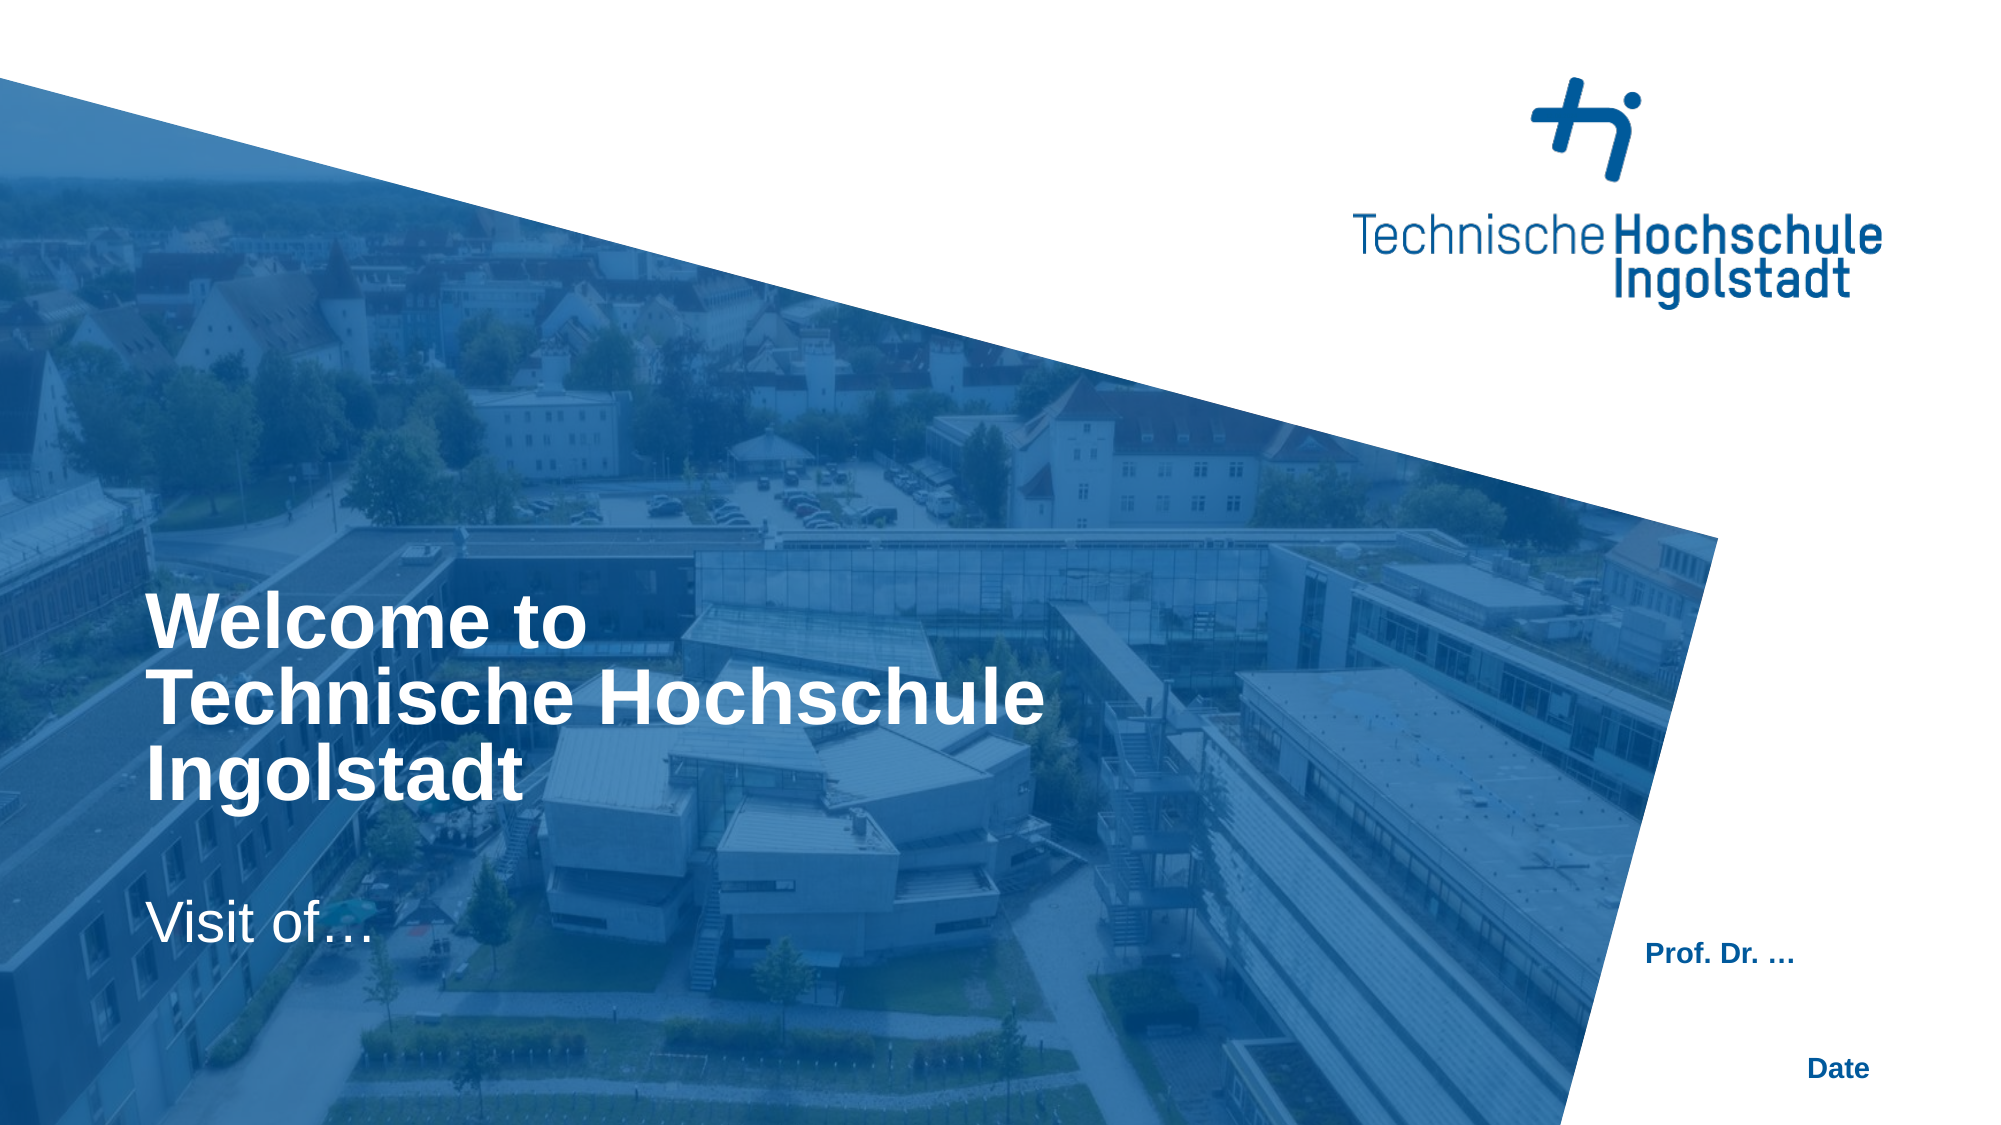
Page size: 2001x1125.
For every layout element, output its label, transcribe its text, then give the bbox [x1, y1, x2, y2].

list Visit of… [145, 892, 1452, 1002]
text_box 12.06.2024 [1531, 104, 1596, 127]
subtitle Welcome to Technische Hochschule Ingolstadt [145, 587, 1152, 860]
slide_number Date [1420, 1049, 1871, 1110]
text_box Prof. Dr. … [1645, 823, 2000, 1096]
picture [1353, 77, 1882, 310]
